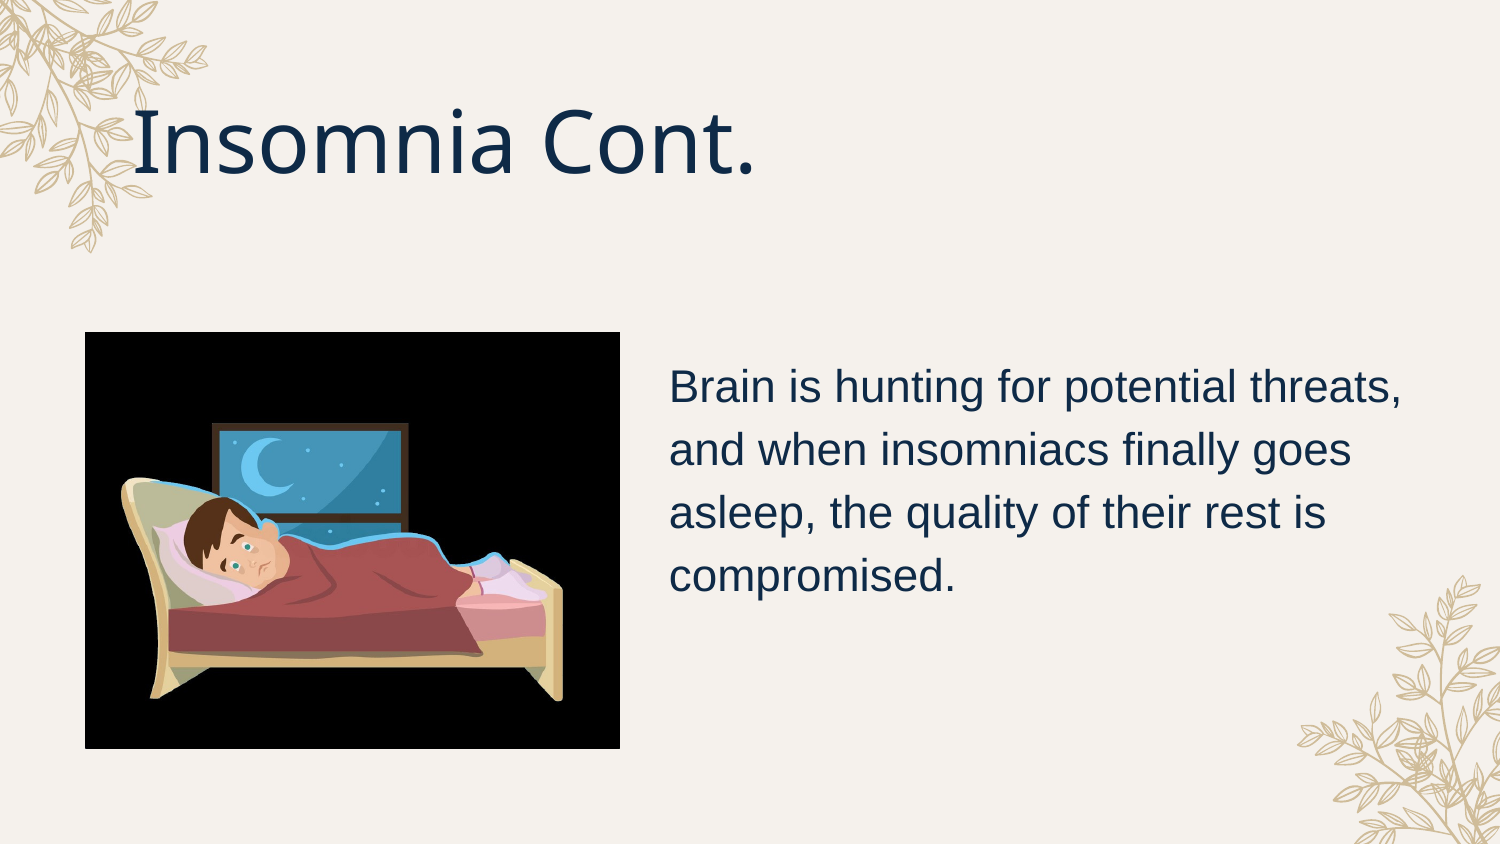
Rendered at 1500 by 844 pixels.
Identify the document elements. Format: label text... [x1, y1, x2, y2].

picture [85, 332, 620, 749]
text_box Brain is hunting for potential threats, and when insomniacs finally goes asleep, the quality of their rest is compromised.​ [653, 332, 1421, 704]
text_box Insomnia Cont. [117, 70, 821, 236]
